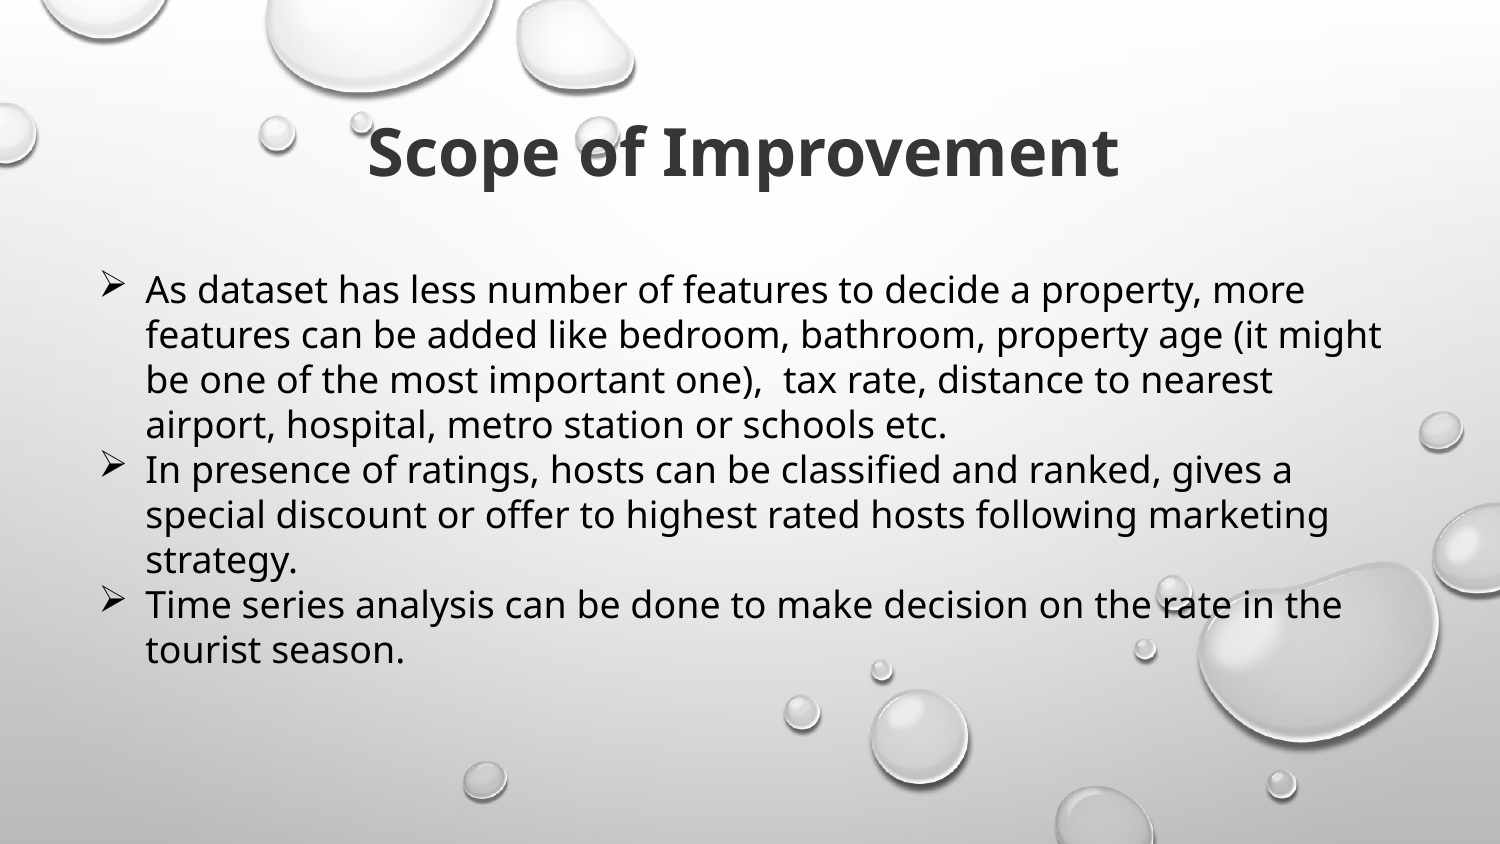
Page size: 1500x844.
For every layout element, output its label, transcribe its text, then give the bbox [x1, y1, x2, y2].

text_box Scope of Improvement [83, 102, 1406, 198]
text_box As dataset has less number of features to decide a property, more features can be added like bedroom, bathroom, property age (it might be one of the most important one), tax rate, distance to nearest airport, hospital, metro station or schools etc. In presence of ratings, hosts can be classified and ranked, gives a special discount or offer to highest rated hosts following marketing strategy. Time series analysis can be done to make decision on the rate in the tourist season. [83, 258, 1417, 679]
picture [0, 0, 1500, 844]
